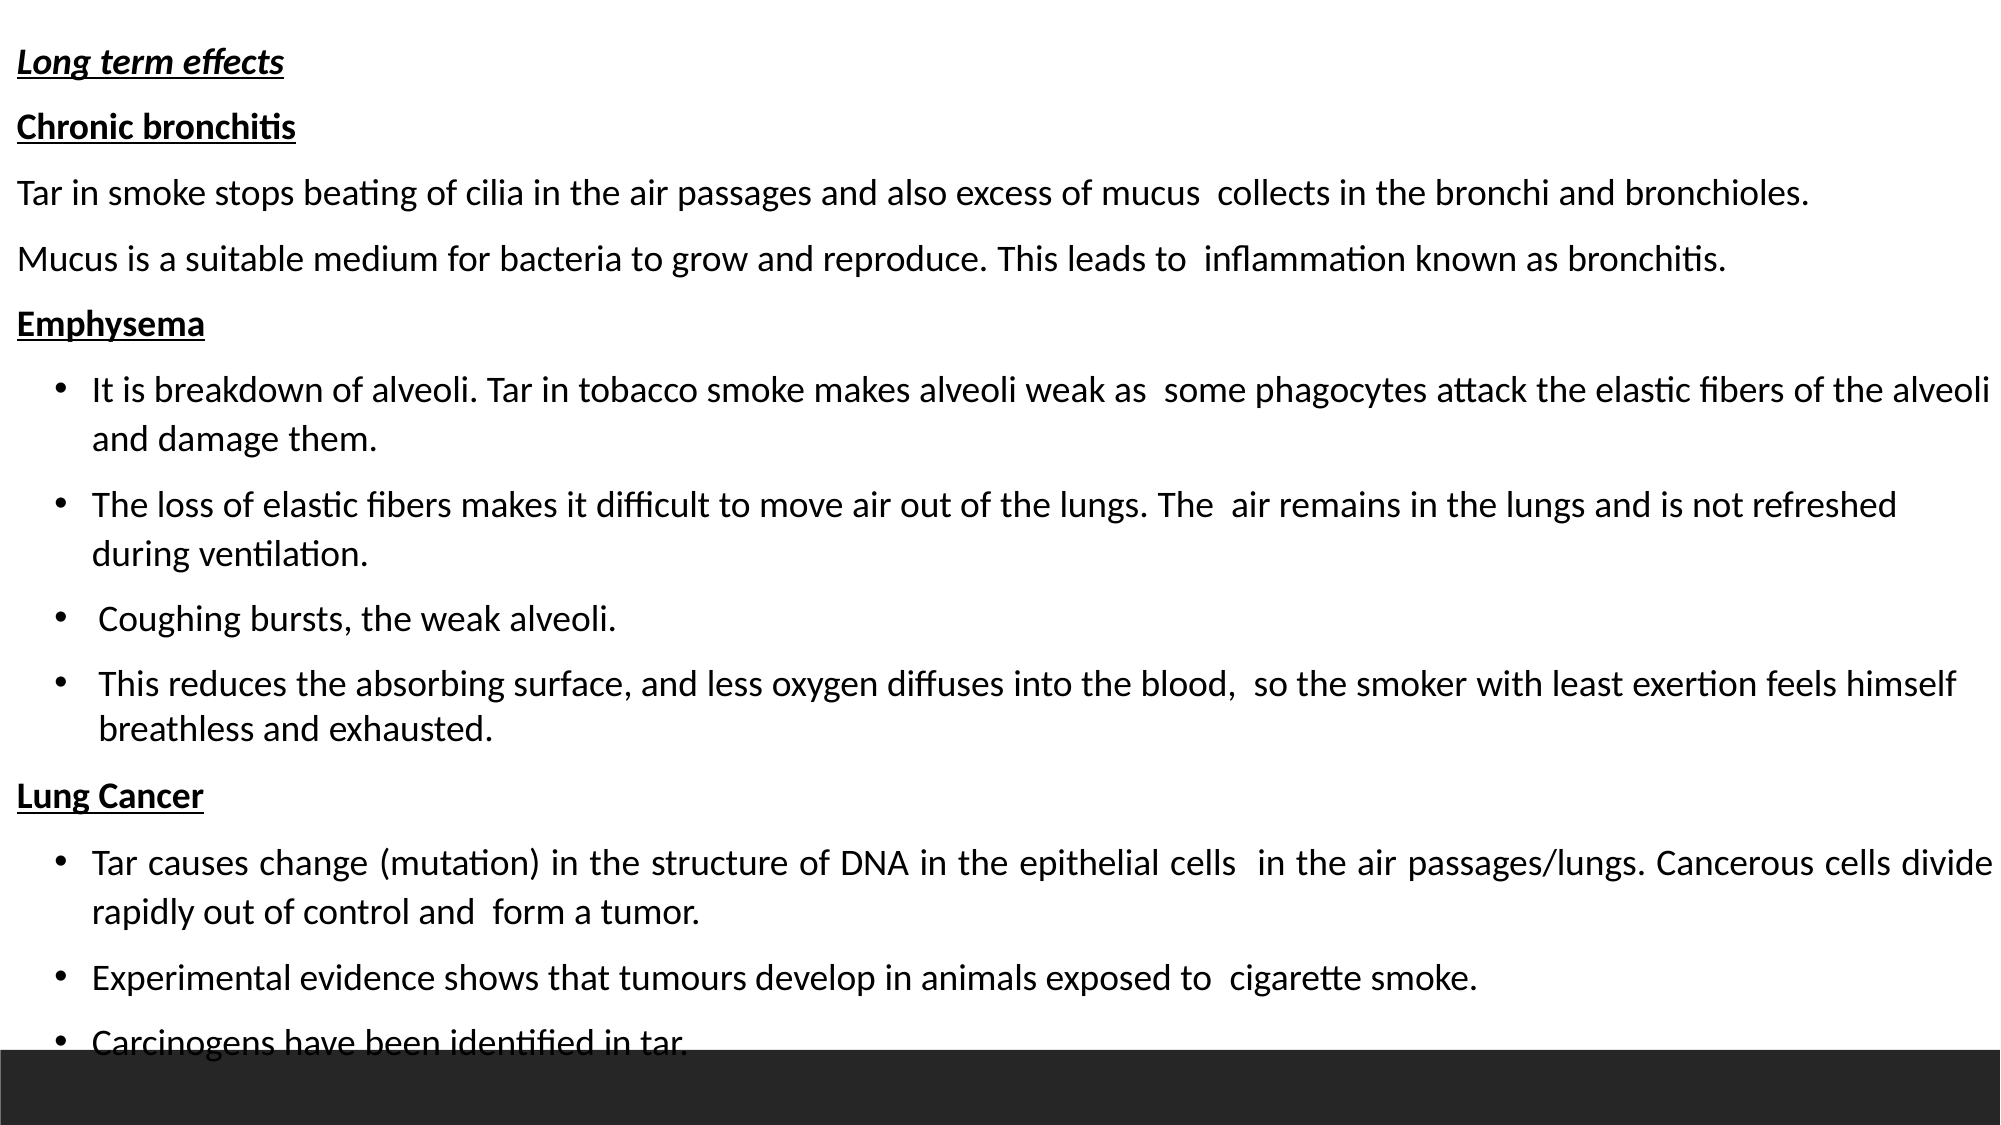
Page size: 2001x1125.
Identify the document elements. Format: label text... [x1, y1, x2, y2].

text_box Long term effects Chronic bronchitis Tar in smoke stops beating of cilia in the air passages and also excess of mucus collects in the bronchi and bronchioles. Mucus is a suitable medium for bacteria to grow and reproduce. This leads to inflammation known as bronchitis. Emphysema It is breakdown of alveoli. Tar in tobacco smoke makes alveoli weak as some phagocytes attack the elastic fibers of the alveoli and damage them. The loss of elastic fibers makes it difficult to move air out of the lungs. The air remains in the lungs and is not refreshed during ventilation. Coughing bursts, the weak alveoli. This reduces the absorbing surface, and less oxygen diffuses into the blood, so the smoker with least exertion feels himself breathless and exhausted. Lung Cancer Tar causes change (mutation) in the structure of DNA in the epithelial cells in the air passages/lungs. Cancerous cells divide rapidly out of control and form a tumor. Experimental evidence shows that tumours develop in animals exposed to cigarette smoke. Carcinogens have been identified in tar. [0, 29, 2000, 1125]
